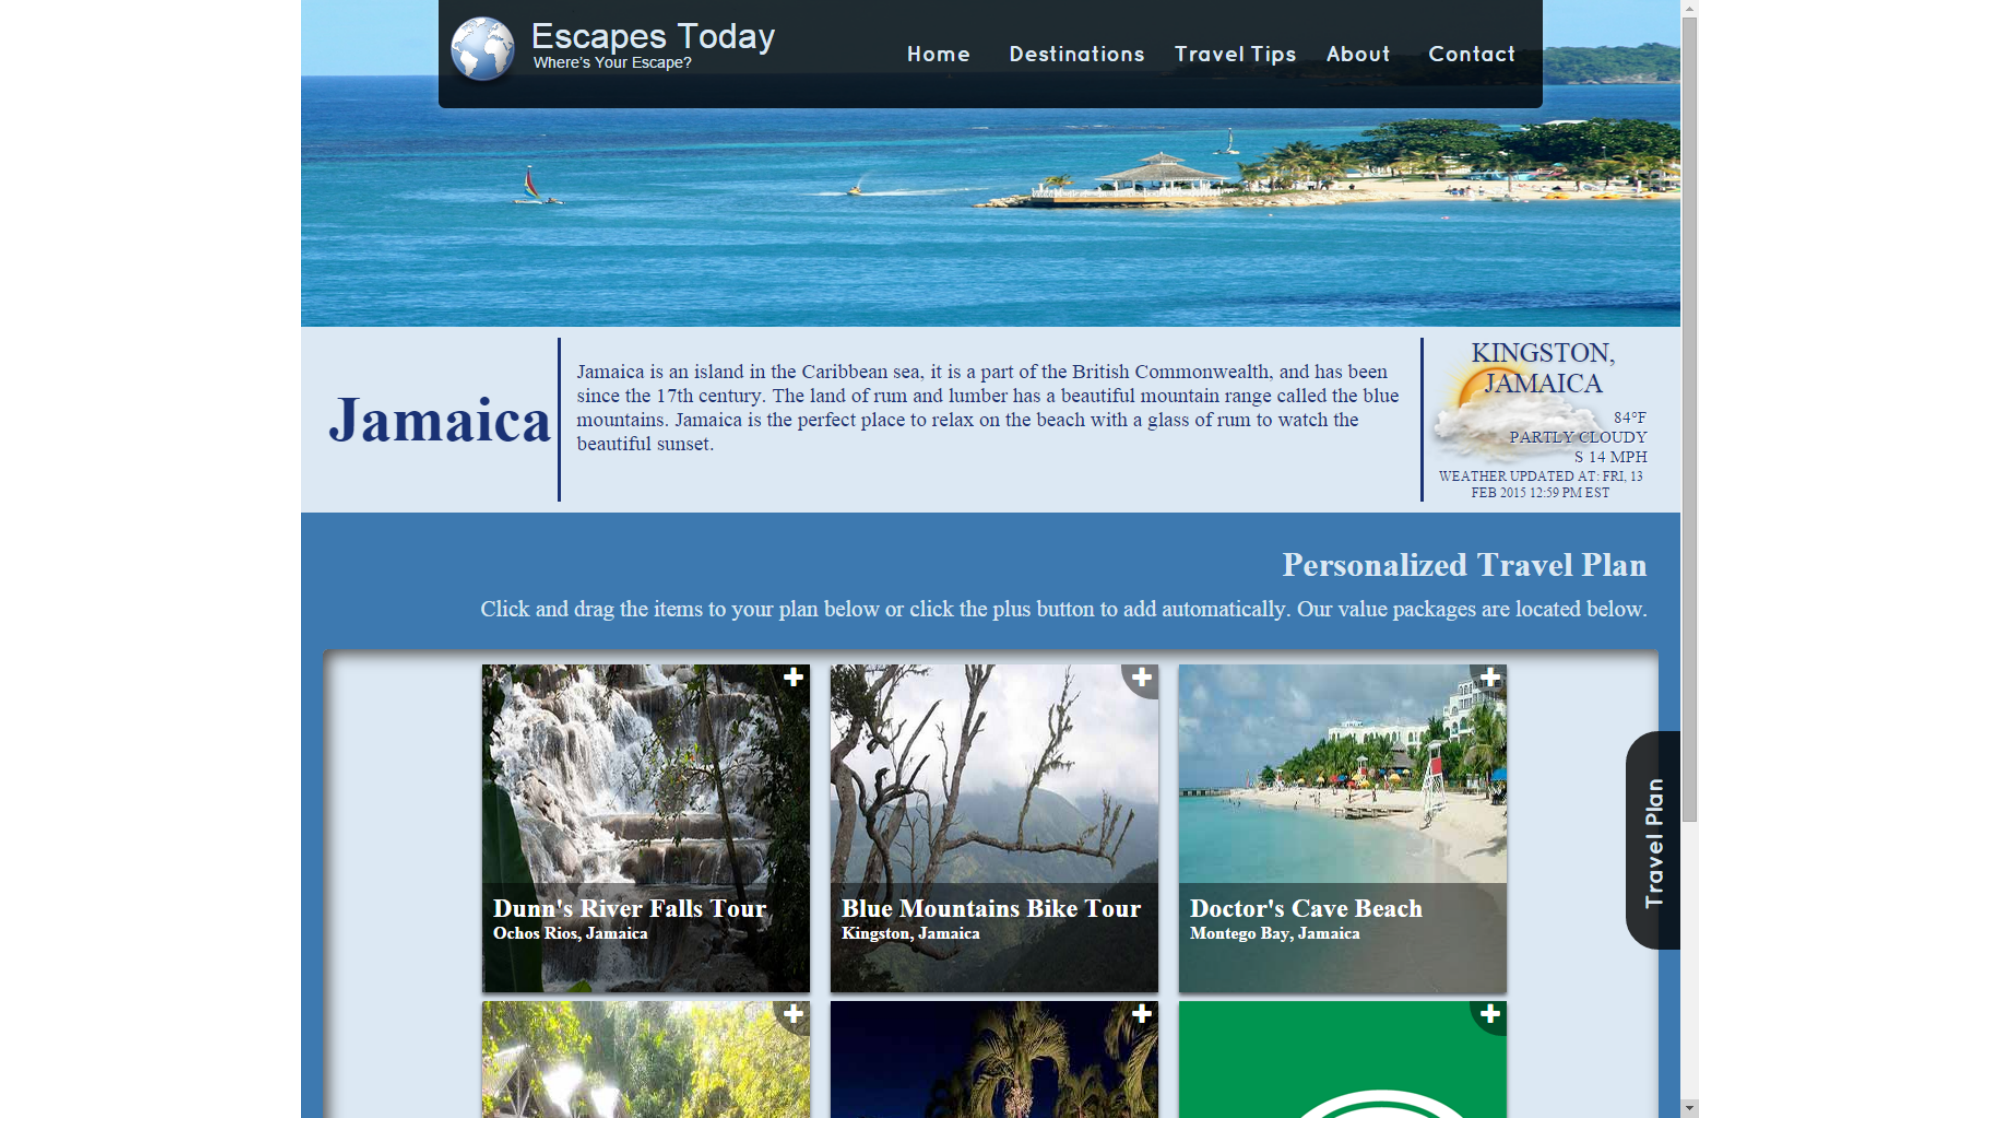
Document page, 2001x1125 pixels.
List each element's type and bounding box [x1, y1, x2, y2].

picture [301, 0, 1699, 1118]
